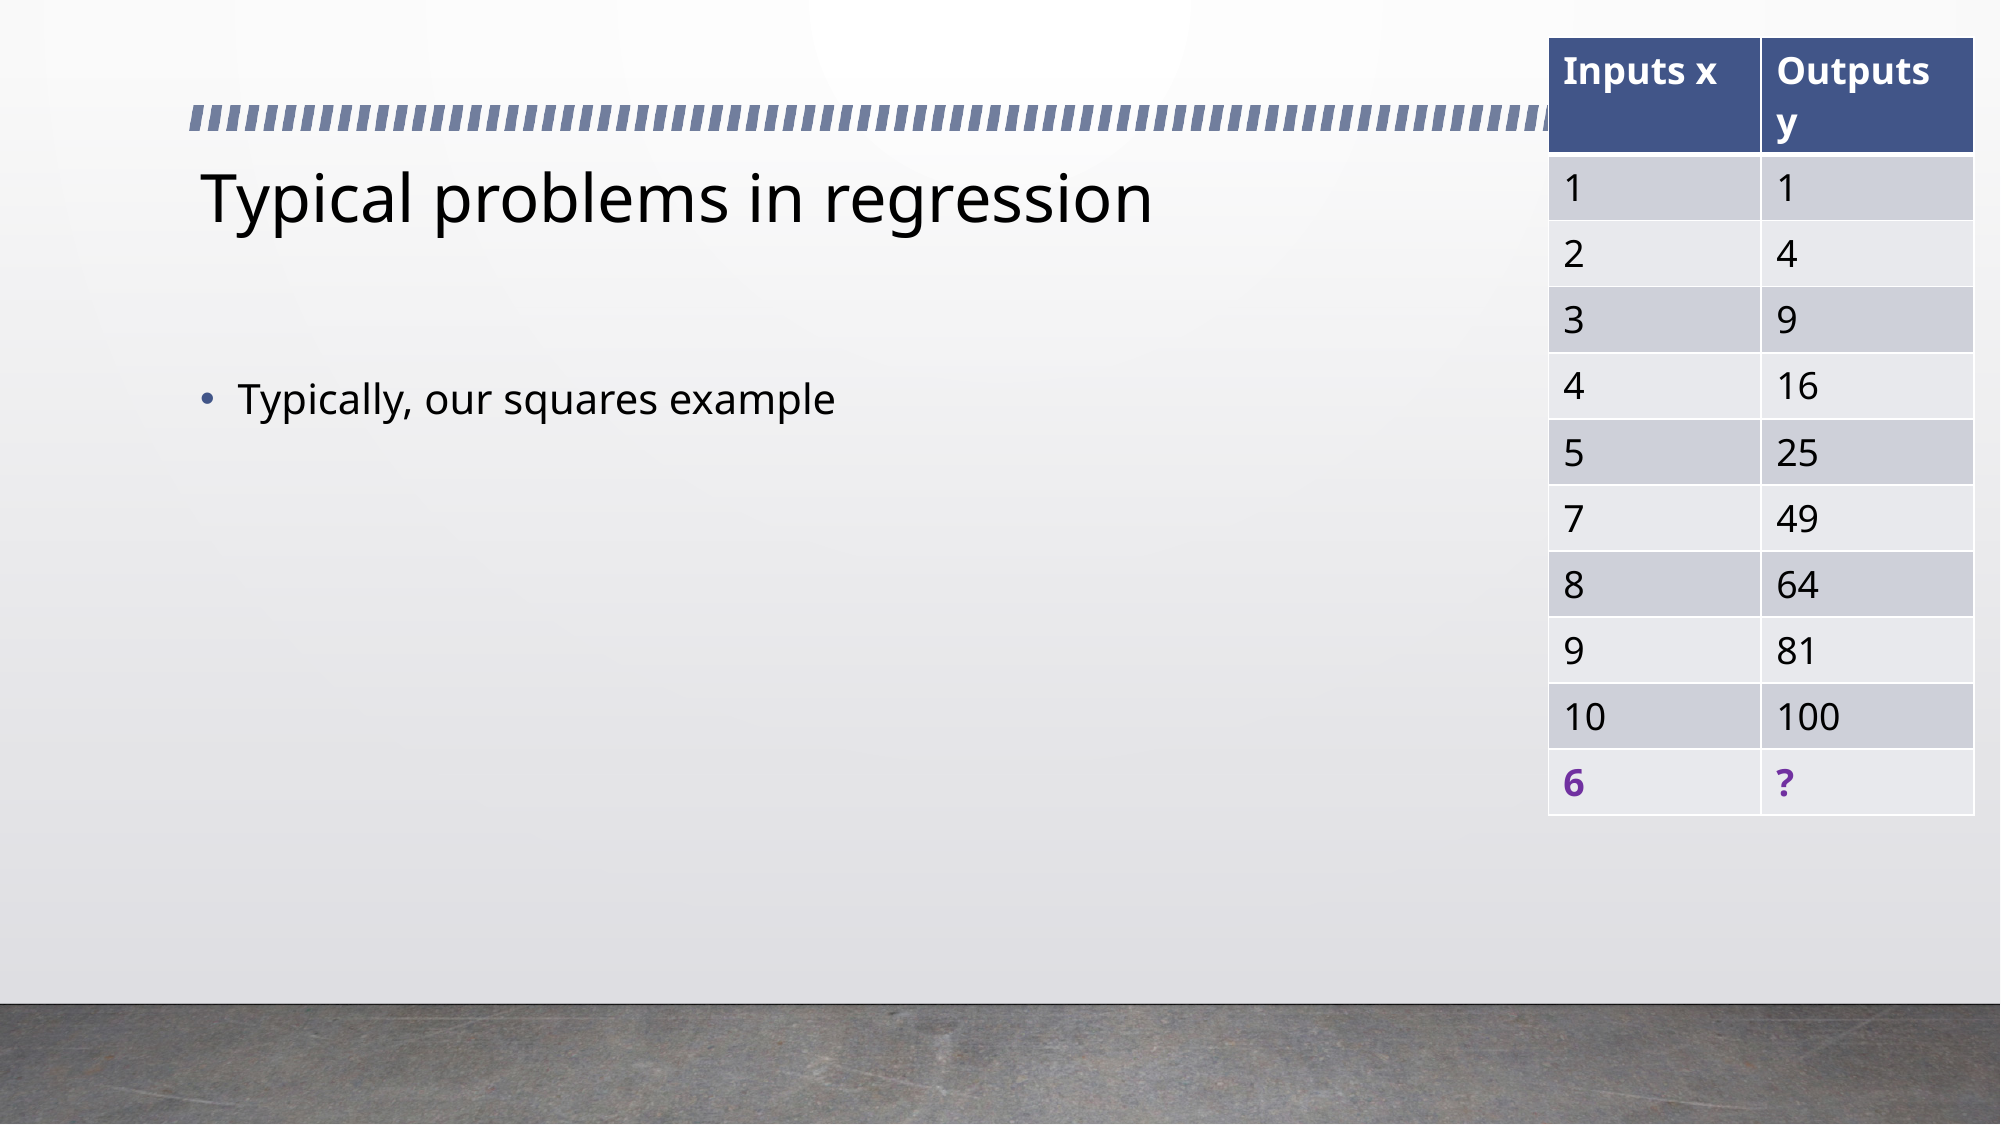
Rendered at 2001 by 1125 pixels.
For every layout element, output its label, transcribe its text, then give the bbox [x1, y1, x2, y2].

table_cell 6 [1549, 750, 1760, 814]
table_cell 7 [1549, 486, 1760, 550]
table_cell 2 [1549, 221, 1760, 286]
table_cell 5 [1549, 420, 1760, 484]
table_cell 1 [1762, 157, 1973, 220]
picture [0, 1004, 2000, 1124]
table_header Inputs x [1549, 38, 1760, 152]
table_header Outputs y [1762, 38, 1973, 152]
table_cell 81 [1762, 618, 1973, 682]
list Typically, our squares example [185, 355, 948, 1038]
table_cell ? [1762, 750, 1973, 814]
table_cell 100 [1762, 684, 1973, 748]
table_cell 64 [1762, 552, 1973, 616]
table_cell 9 [1762, 287, 1973, 352]
table_cell 49 [1762, 486, 1973, 550]
table_cell 8 [1549, 552, 1760, 616]
title Typical problems in regression [185, 157, 1548, 331]
table_cell 1 [1549, 157, 1760, 220]
table_cell 16 [1762, 354, 1973, 418]
table_cell 25 [1762, 420, 1973, 484]
table_cell 3 [1549, 287, 1760, 352]
table_cell 4 [1549, 354, 1760, 418]
table_cell 10 [1549, 684, 1760, 748]
table_cell 4 [1762, 221, 1973, 286]
table_cell 9 [1549, 618, 1760, 682]
